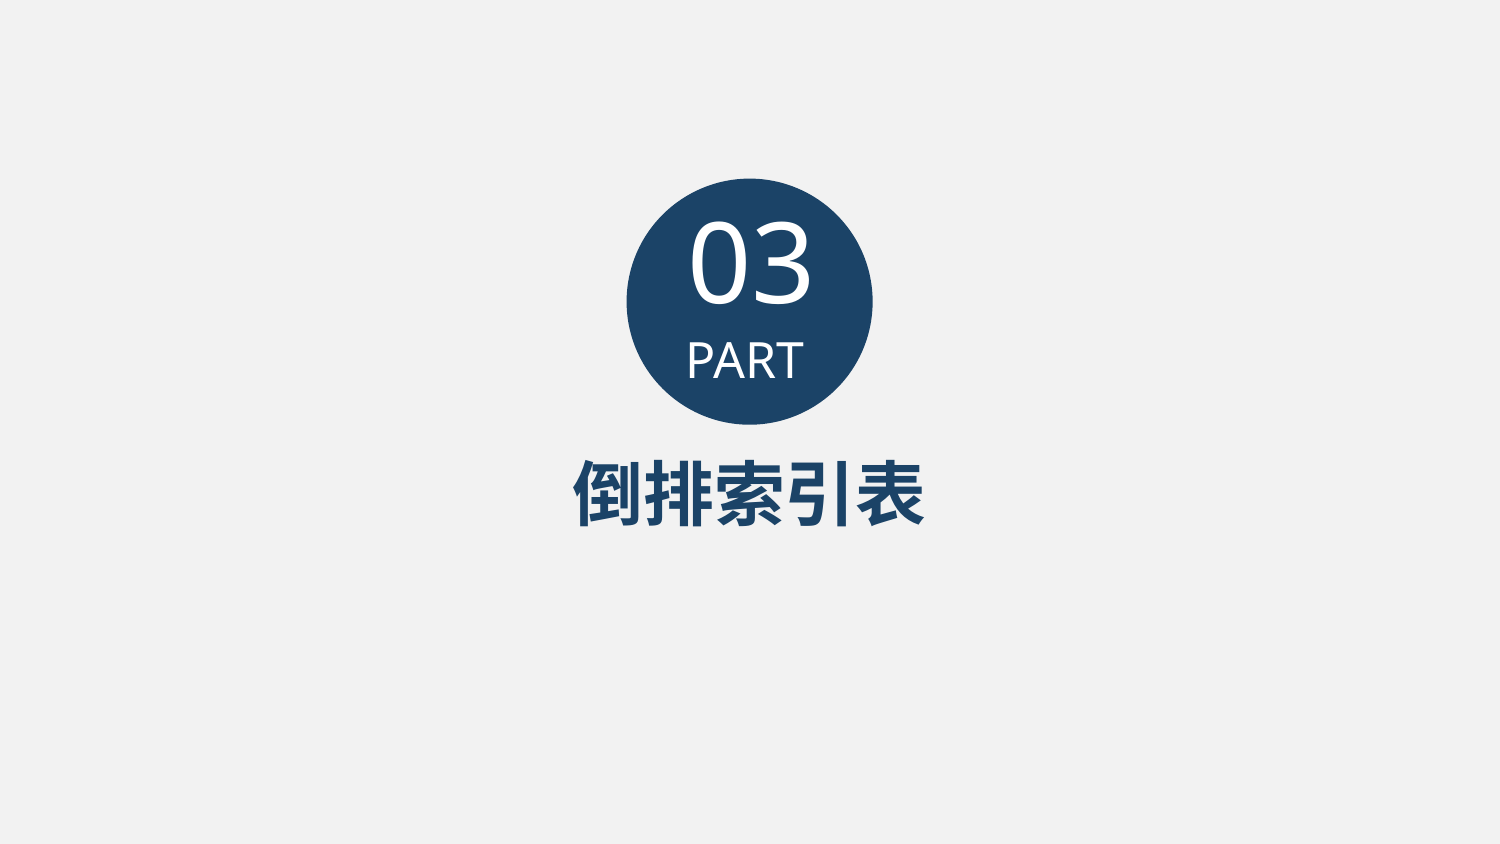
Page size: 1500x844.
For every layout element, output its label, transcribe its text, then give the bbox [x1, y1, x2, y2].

text_box 倒排索引表 [407, 444, 1092, 541]
text_box [667, 395, 832, 426]
text_box [633, 177, 866, 258]
text_box 03 PART [609, 258, 894, 395]
